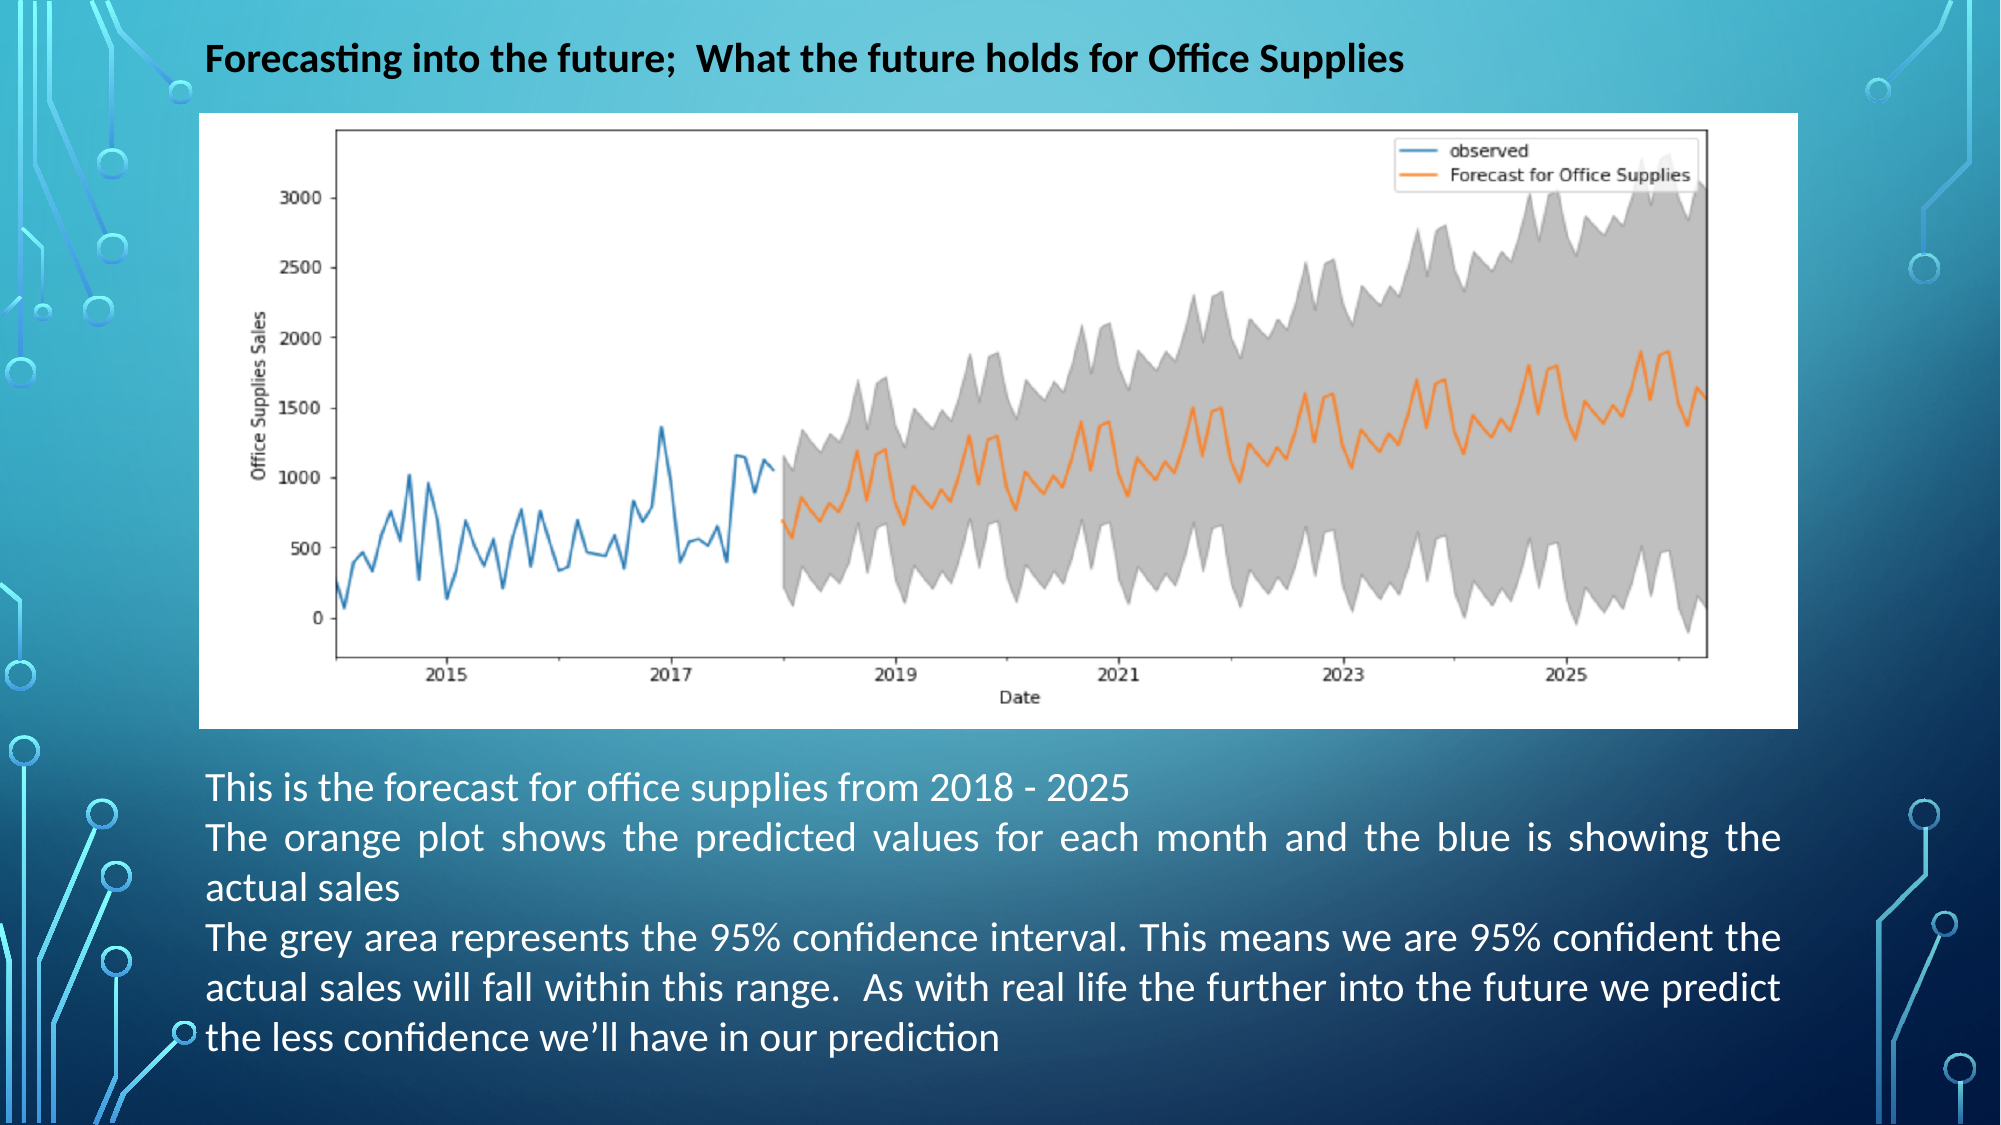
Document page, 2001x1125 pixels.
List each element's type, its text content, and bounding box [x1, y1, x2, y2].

text_box Forecasting into the future; What the future holds for Office Supplies [190, 23, 1489, 89]
picture [198, 113, 1798, 729]
text_box This is the forecast for office supplies from 2018 - 2025 The orange plot shows the predicted values for each month and the blue is showing the actual sales The grey area represents the 95% confidence interval. This means we are 95% confident the actual sales will fall within this range. As with real life the further into the future we predict the less confidence we’ll have in our prediction [190, 752, 1798, 1068]
